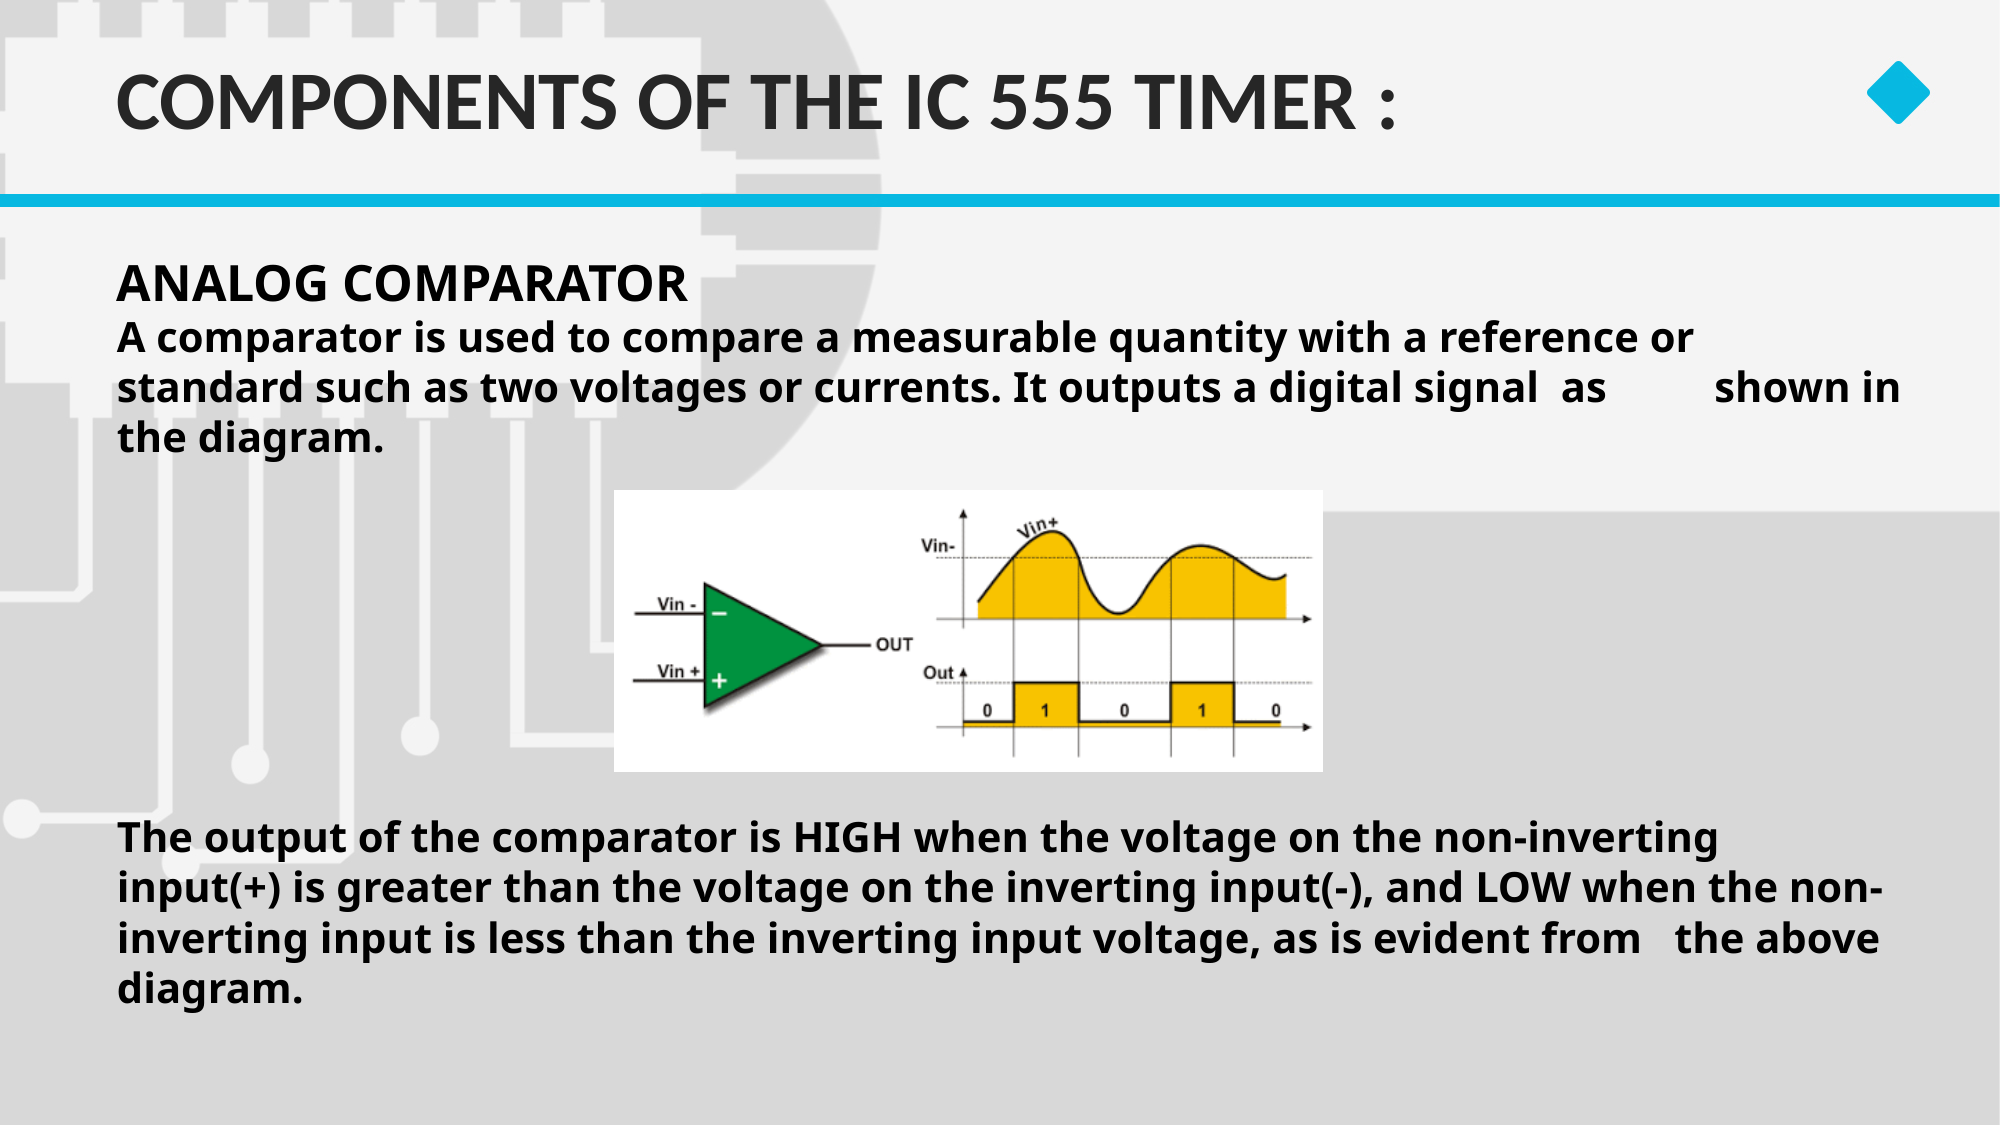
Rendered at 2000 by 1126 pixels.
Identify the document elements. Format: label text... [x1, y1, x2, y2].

picture [0, 208, 2000, 1125]
title COMPONENTS OF THE IC 555 TIMER : [99, 31, 1900, 163]
picture [0, 0, 2000, 193]
text_box ANALOG COMPARATOR A comparator is used to compare a measurable quantity with a reference or standard such as two voltages or currents. It outputs a digital signal as shown in the diagram. The output of the comparator is HIGH when the voltage on the non-inverting input(+) is greater than the voltage on the inverting input(-), and LOW when the non-inverting input is less than the inverting input voltage, as is evident from the above diagram. [102, 243, 1933, 1069]
